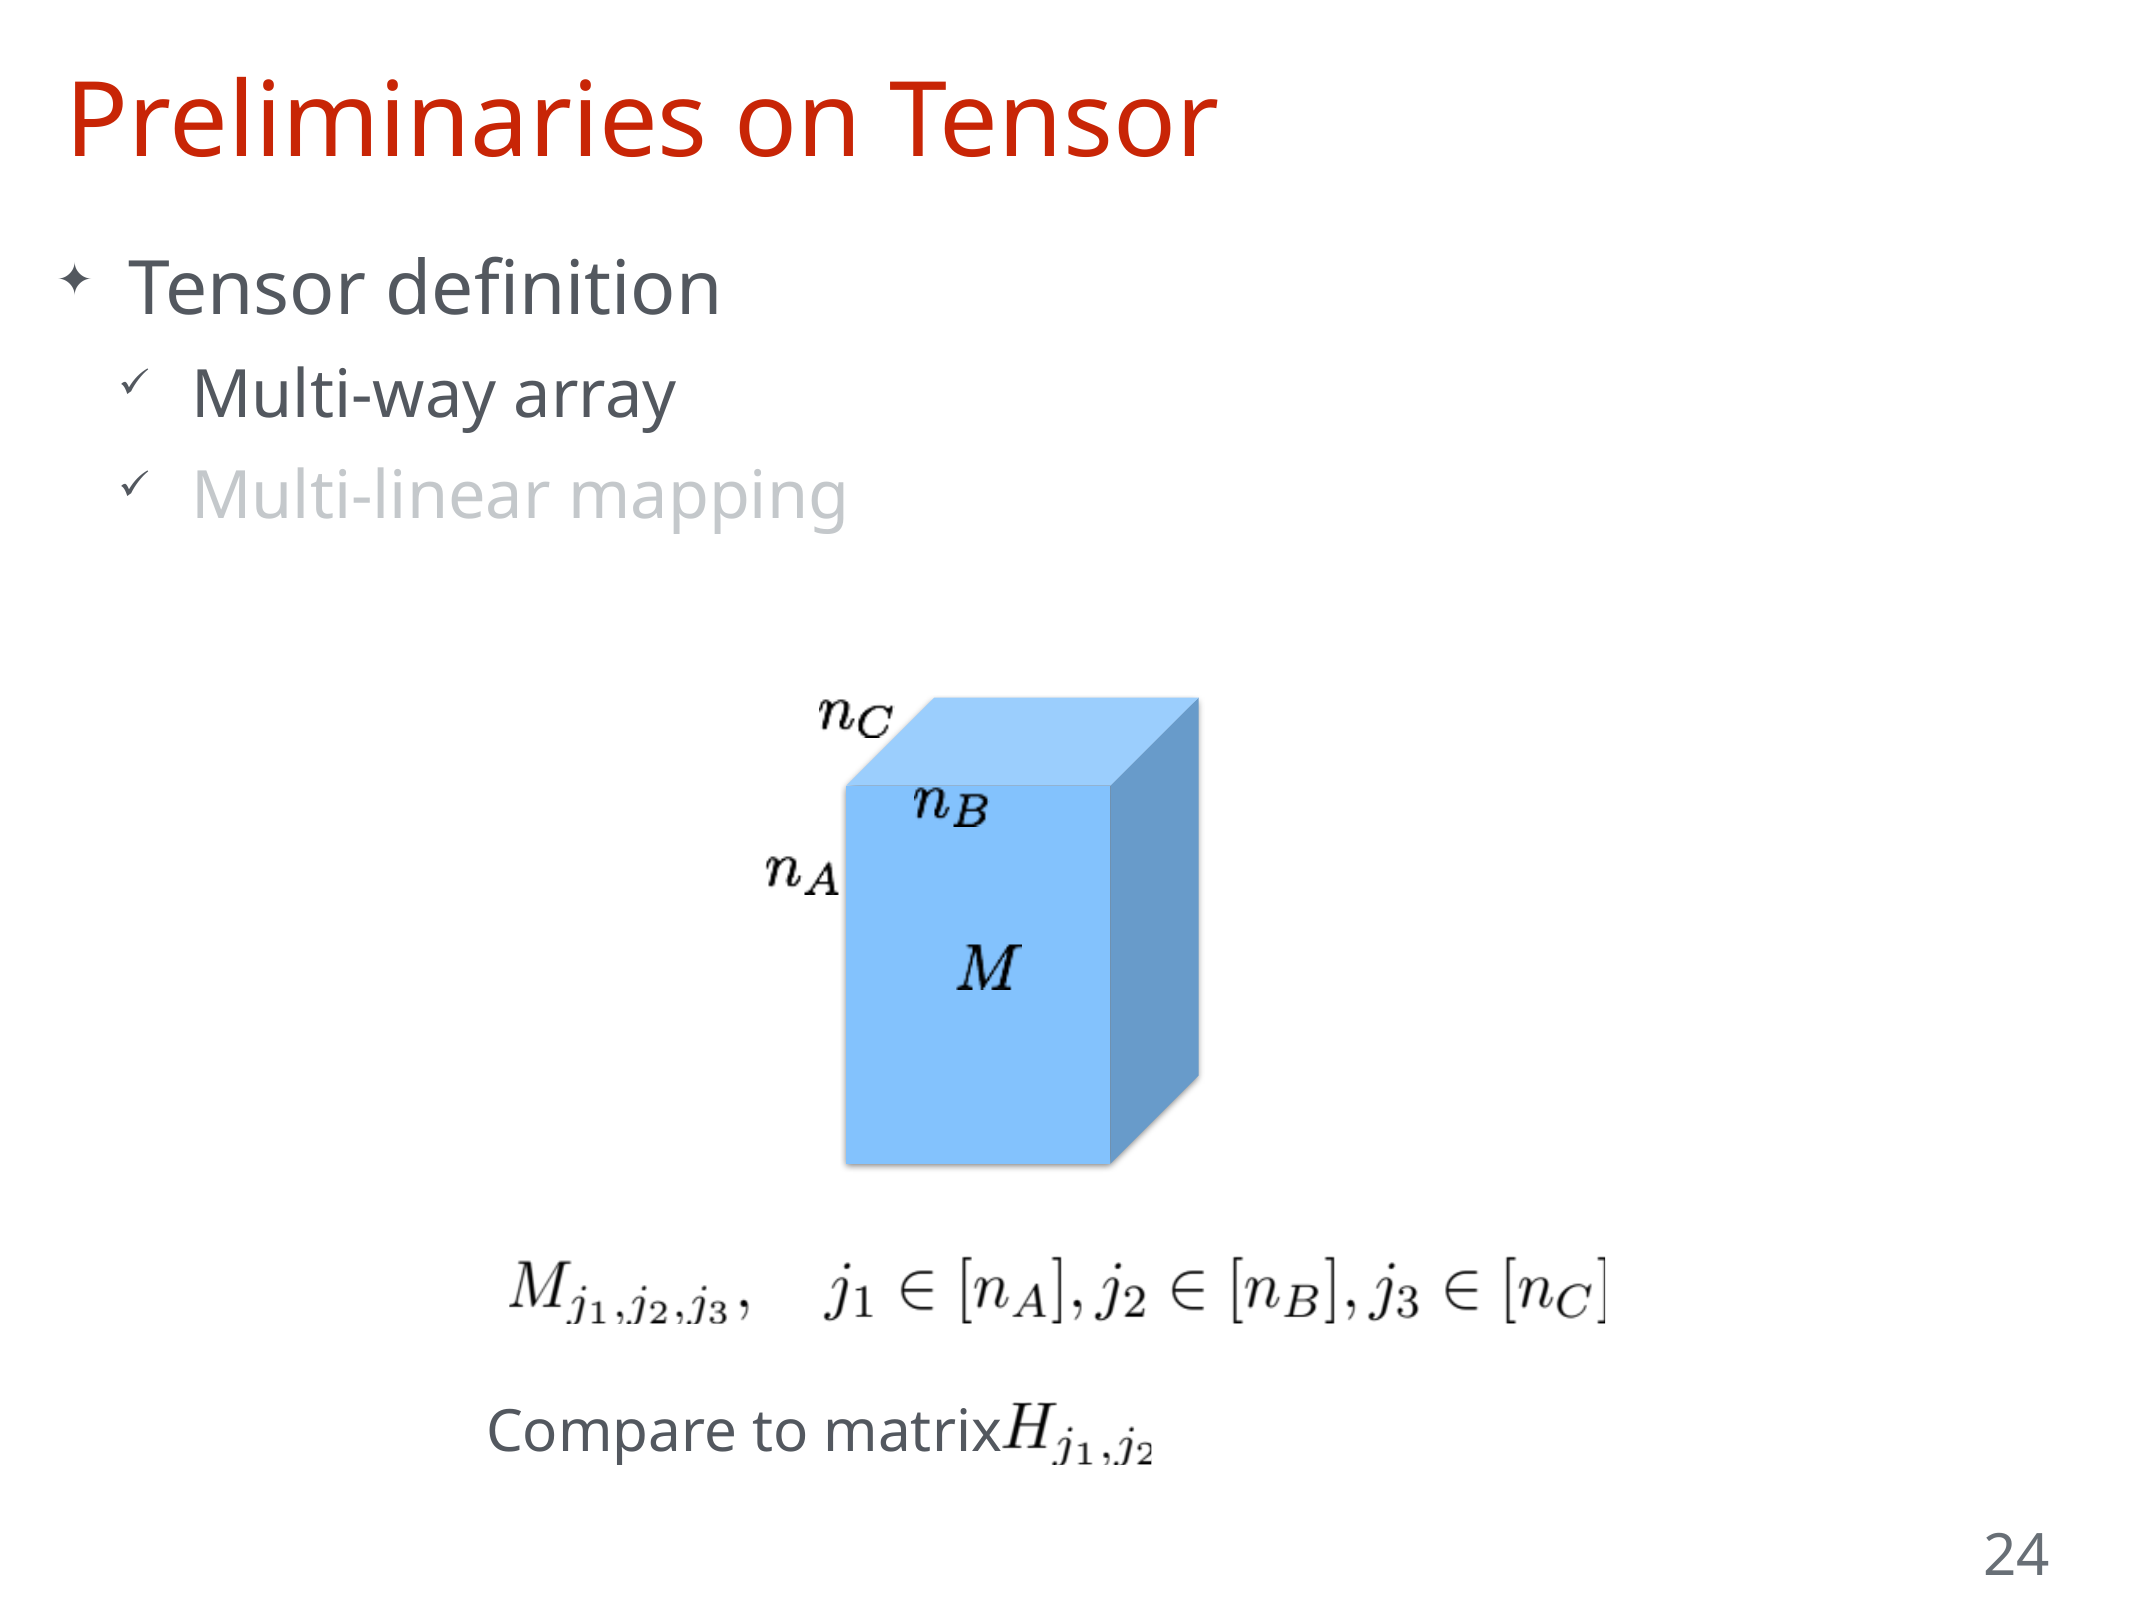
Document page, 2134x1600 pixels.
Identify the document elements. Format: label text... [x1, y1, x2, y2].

picture [509, 1256, 1606, 1324]
text_box Compare to matrix [471, 1385, 1017, 1471]
picture [1001, 1401, 1152, 1465]
title Preliminaries on Tensor [64, 15, 1964, 214]
picture [819, 698, 895, 739]
picture [765, 855, 841, 896]
picture [913, 786, 990, 827]
title Algorithm 2 ( Simultaneous diagonalization ) [846, 697, 1198, 785]
text_box [846, 697, 1199, 1164]
list Tensor definition Multi-way array Multi-linear mapping [34, 225, 2021, 1454]
picture [956, 943, 1022, 990]
